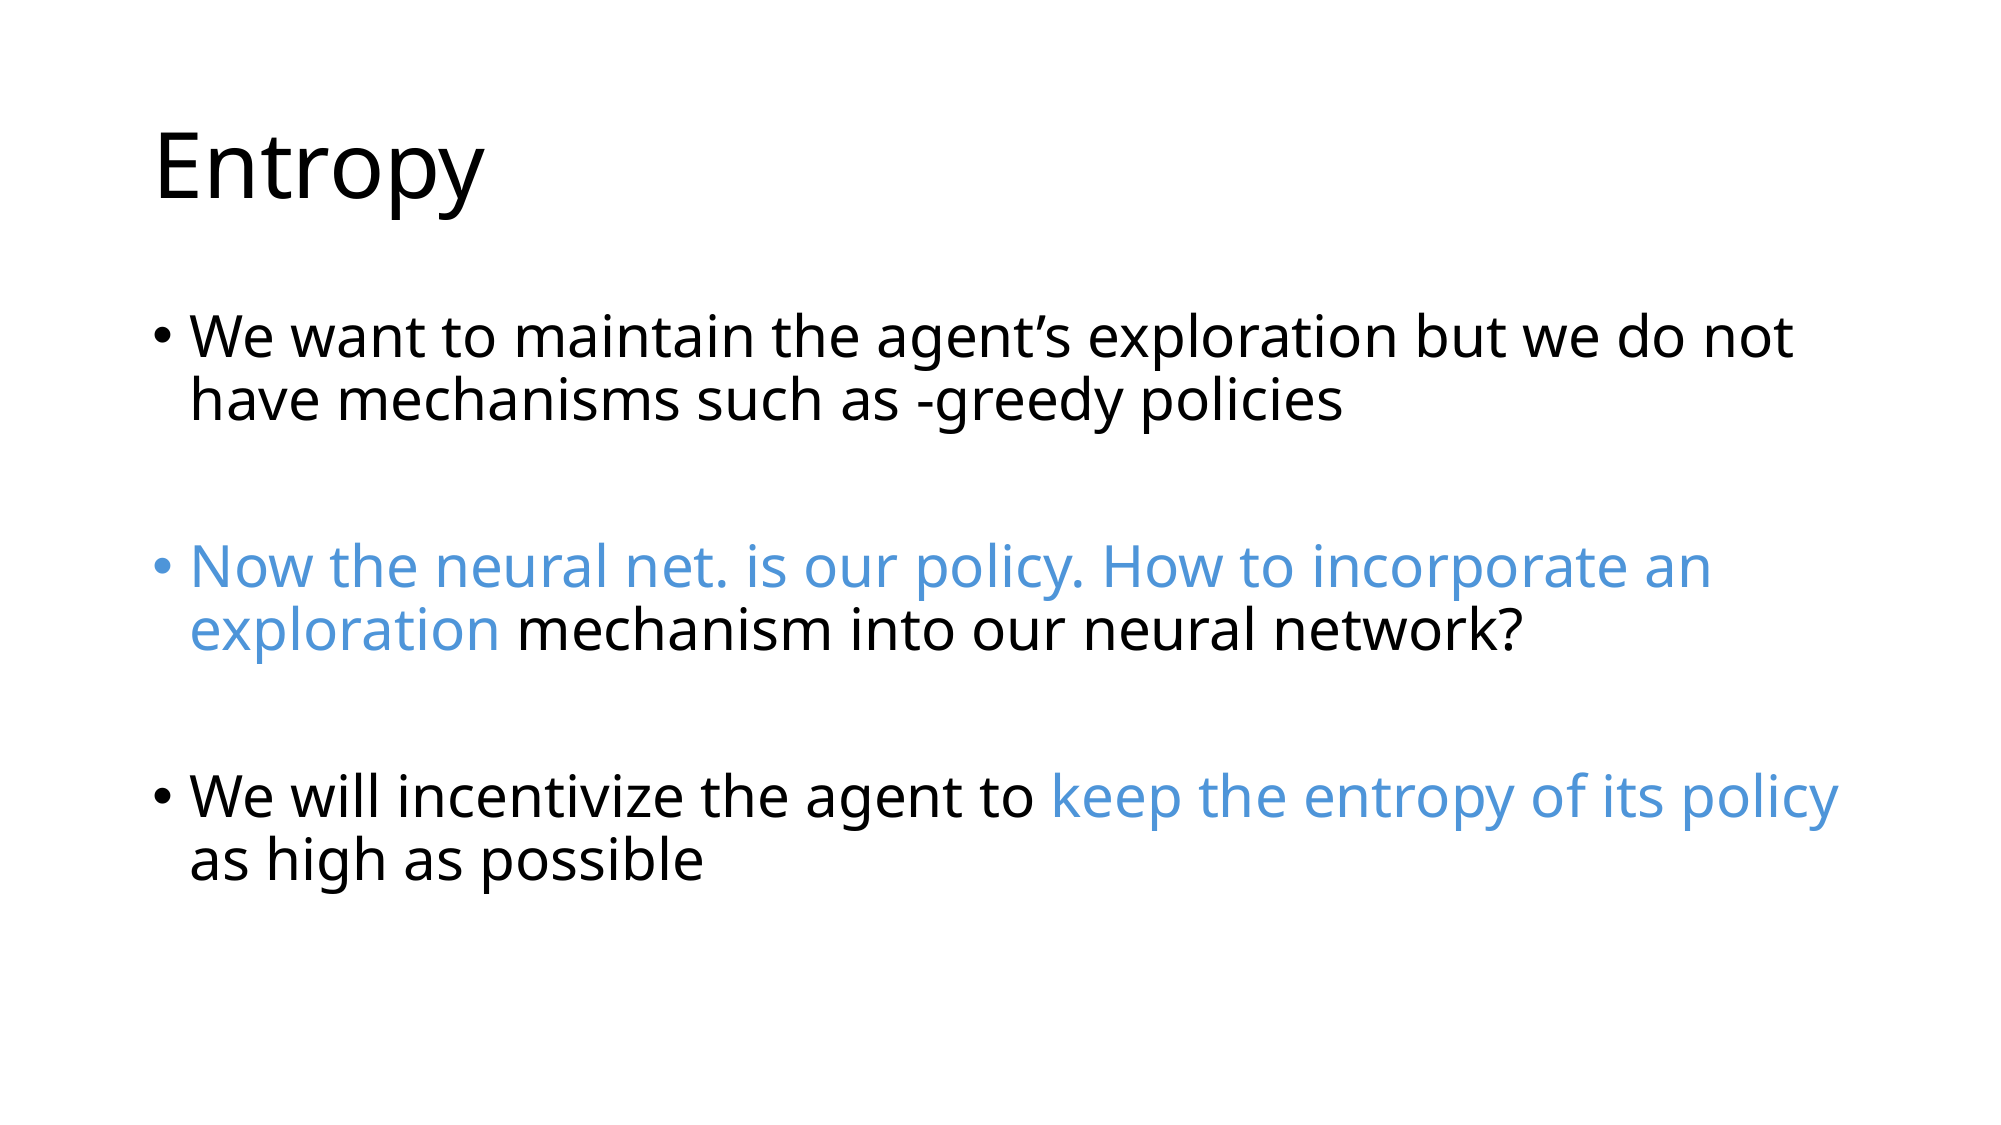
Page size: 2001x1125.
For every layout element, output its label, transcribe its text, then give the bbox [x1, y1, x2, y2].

title Entropy [137, 59, 1863, 278]
